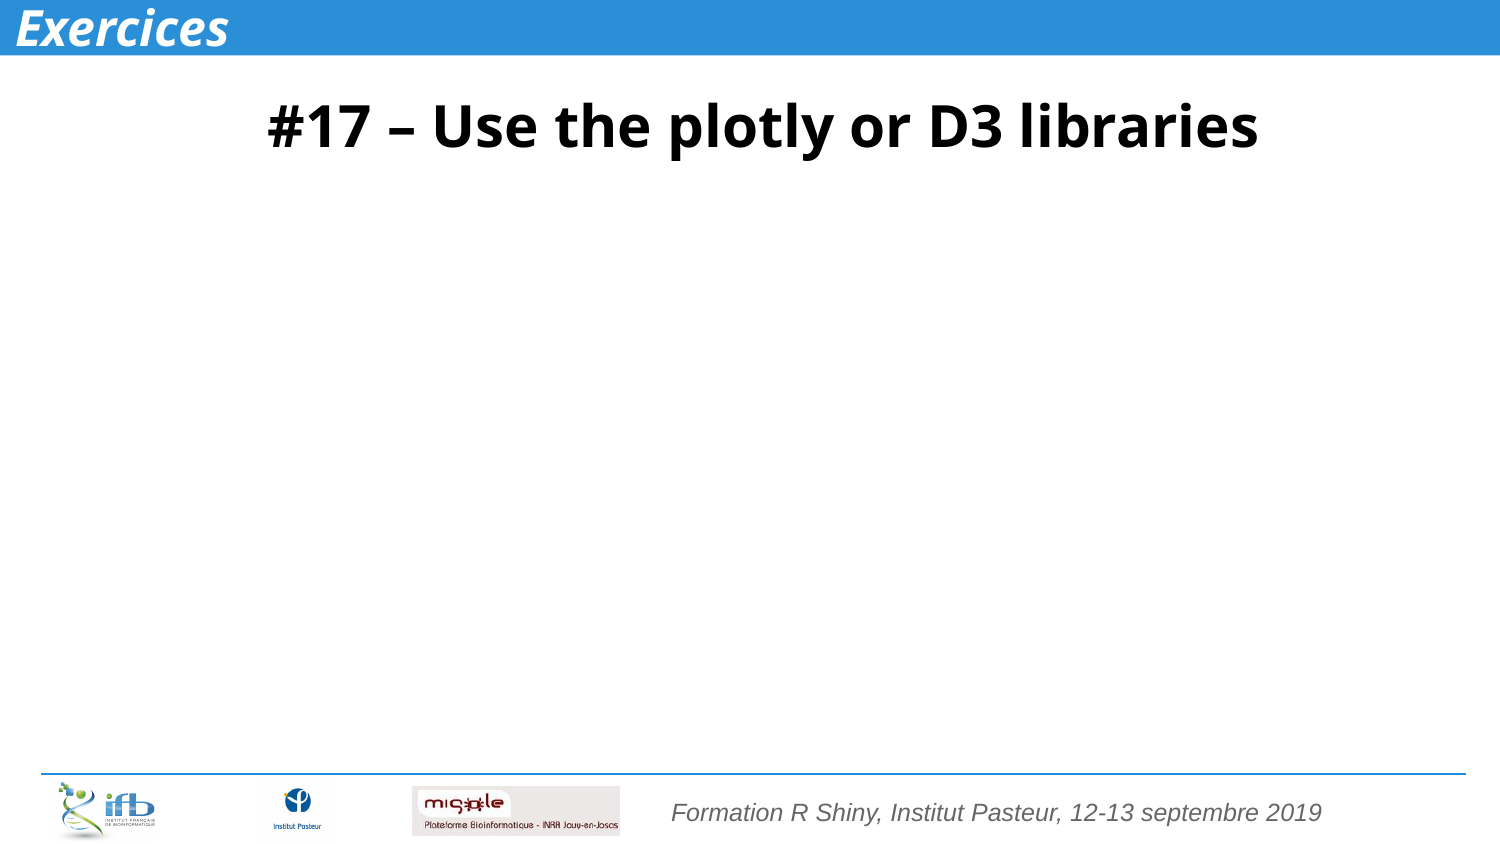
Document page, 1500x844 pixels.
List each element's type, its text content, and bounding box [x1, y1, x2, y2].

picture [51, 779, 158, 843]
list #17 – Use the plotly or D3 libraries [37, 74, 1469, 759]
title Exercices [0, 0, 1500, 56]
picture [262, 778, 333, 844]
picture [412, 786, 620, 836]
